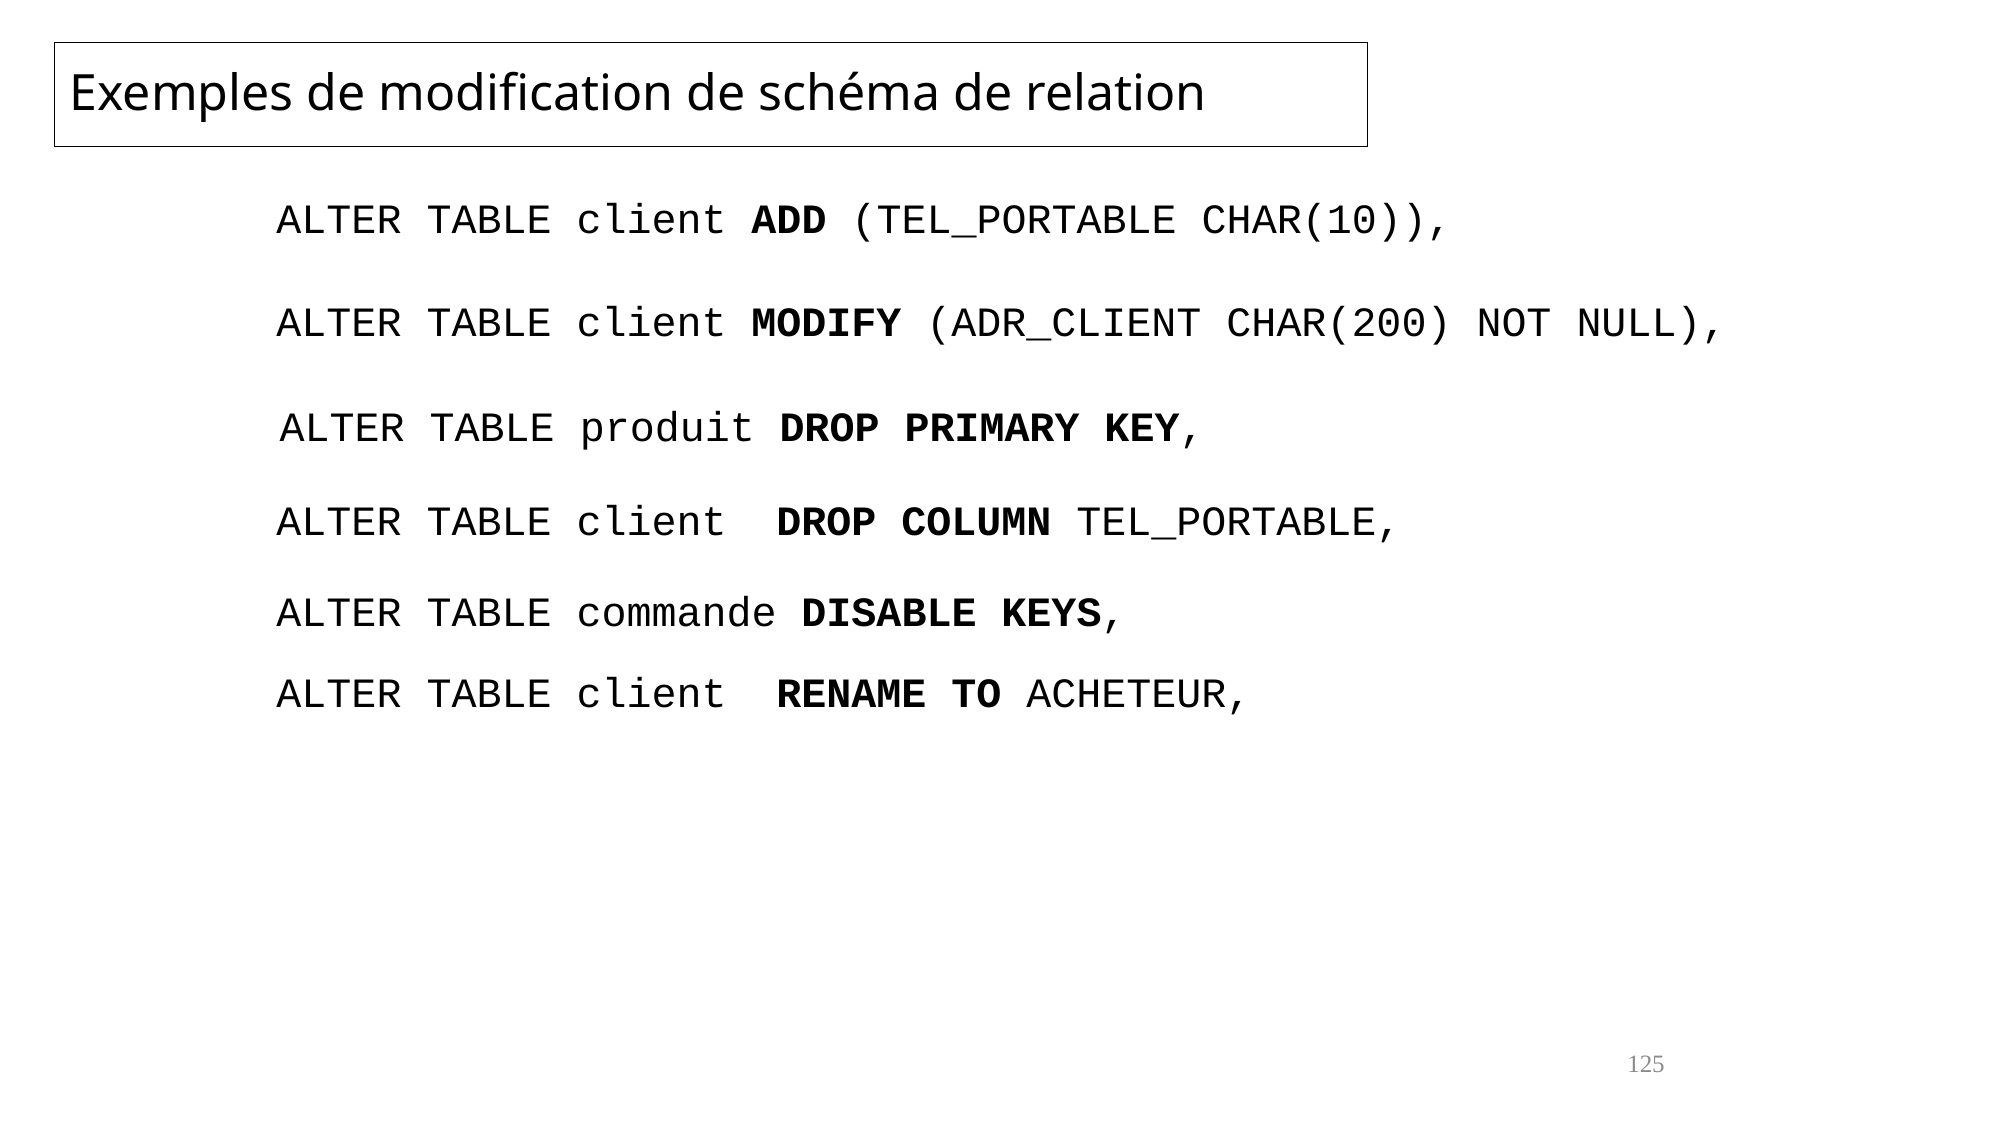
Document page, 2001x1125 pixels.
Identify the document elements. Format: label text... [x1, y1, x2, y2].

text_box ALTER TABLE produit DROP PRIMARY KEY, [264, 398, 1220, 459]
text_box ALTER TABLE commande DISABLE KEYS, [261, 582, 1575, 643]
text_box ALTER TABLE client ADD (TEL_PORTABLE CHAR(10)), [261, 189, 1575, 250]
text_box ALTER TABLE client DROP COLUMN TEL_PORTABLE, [261, 492, 1575, 552]
slide_number 125 [1367, 1025, 1680, 1100]
text_box ALTER TABLE client RENAME TO ACHETEUR, [261, 664, 1575, 725]
title Exemples de modification de schéma de relation [54, 42, 1368, 147]
text_box ALTER TABLE client MODIFY (ADR_CLIENT CHAR(200) NOT NULL), [261, 292, 1750, 353]
